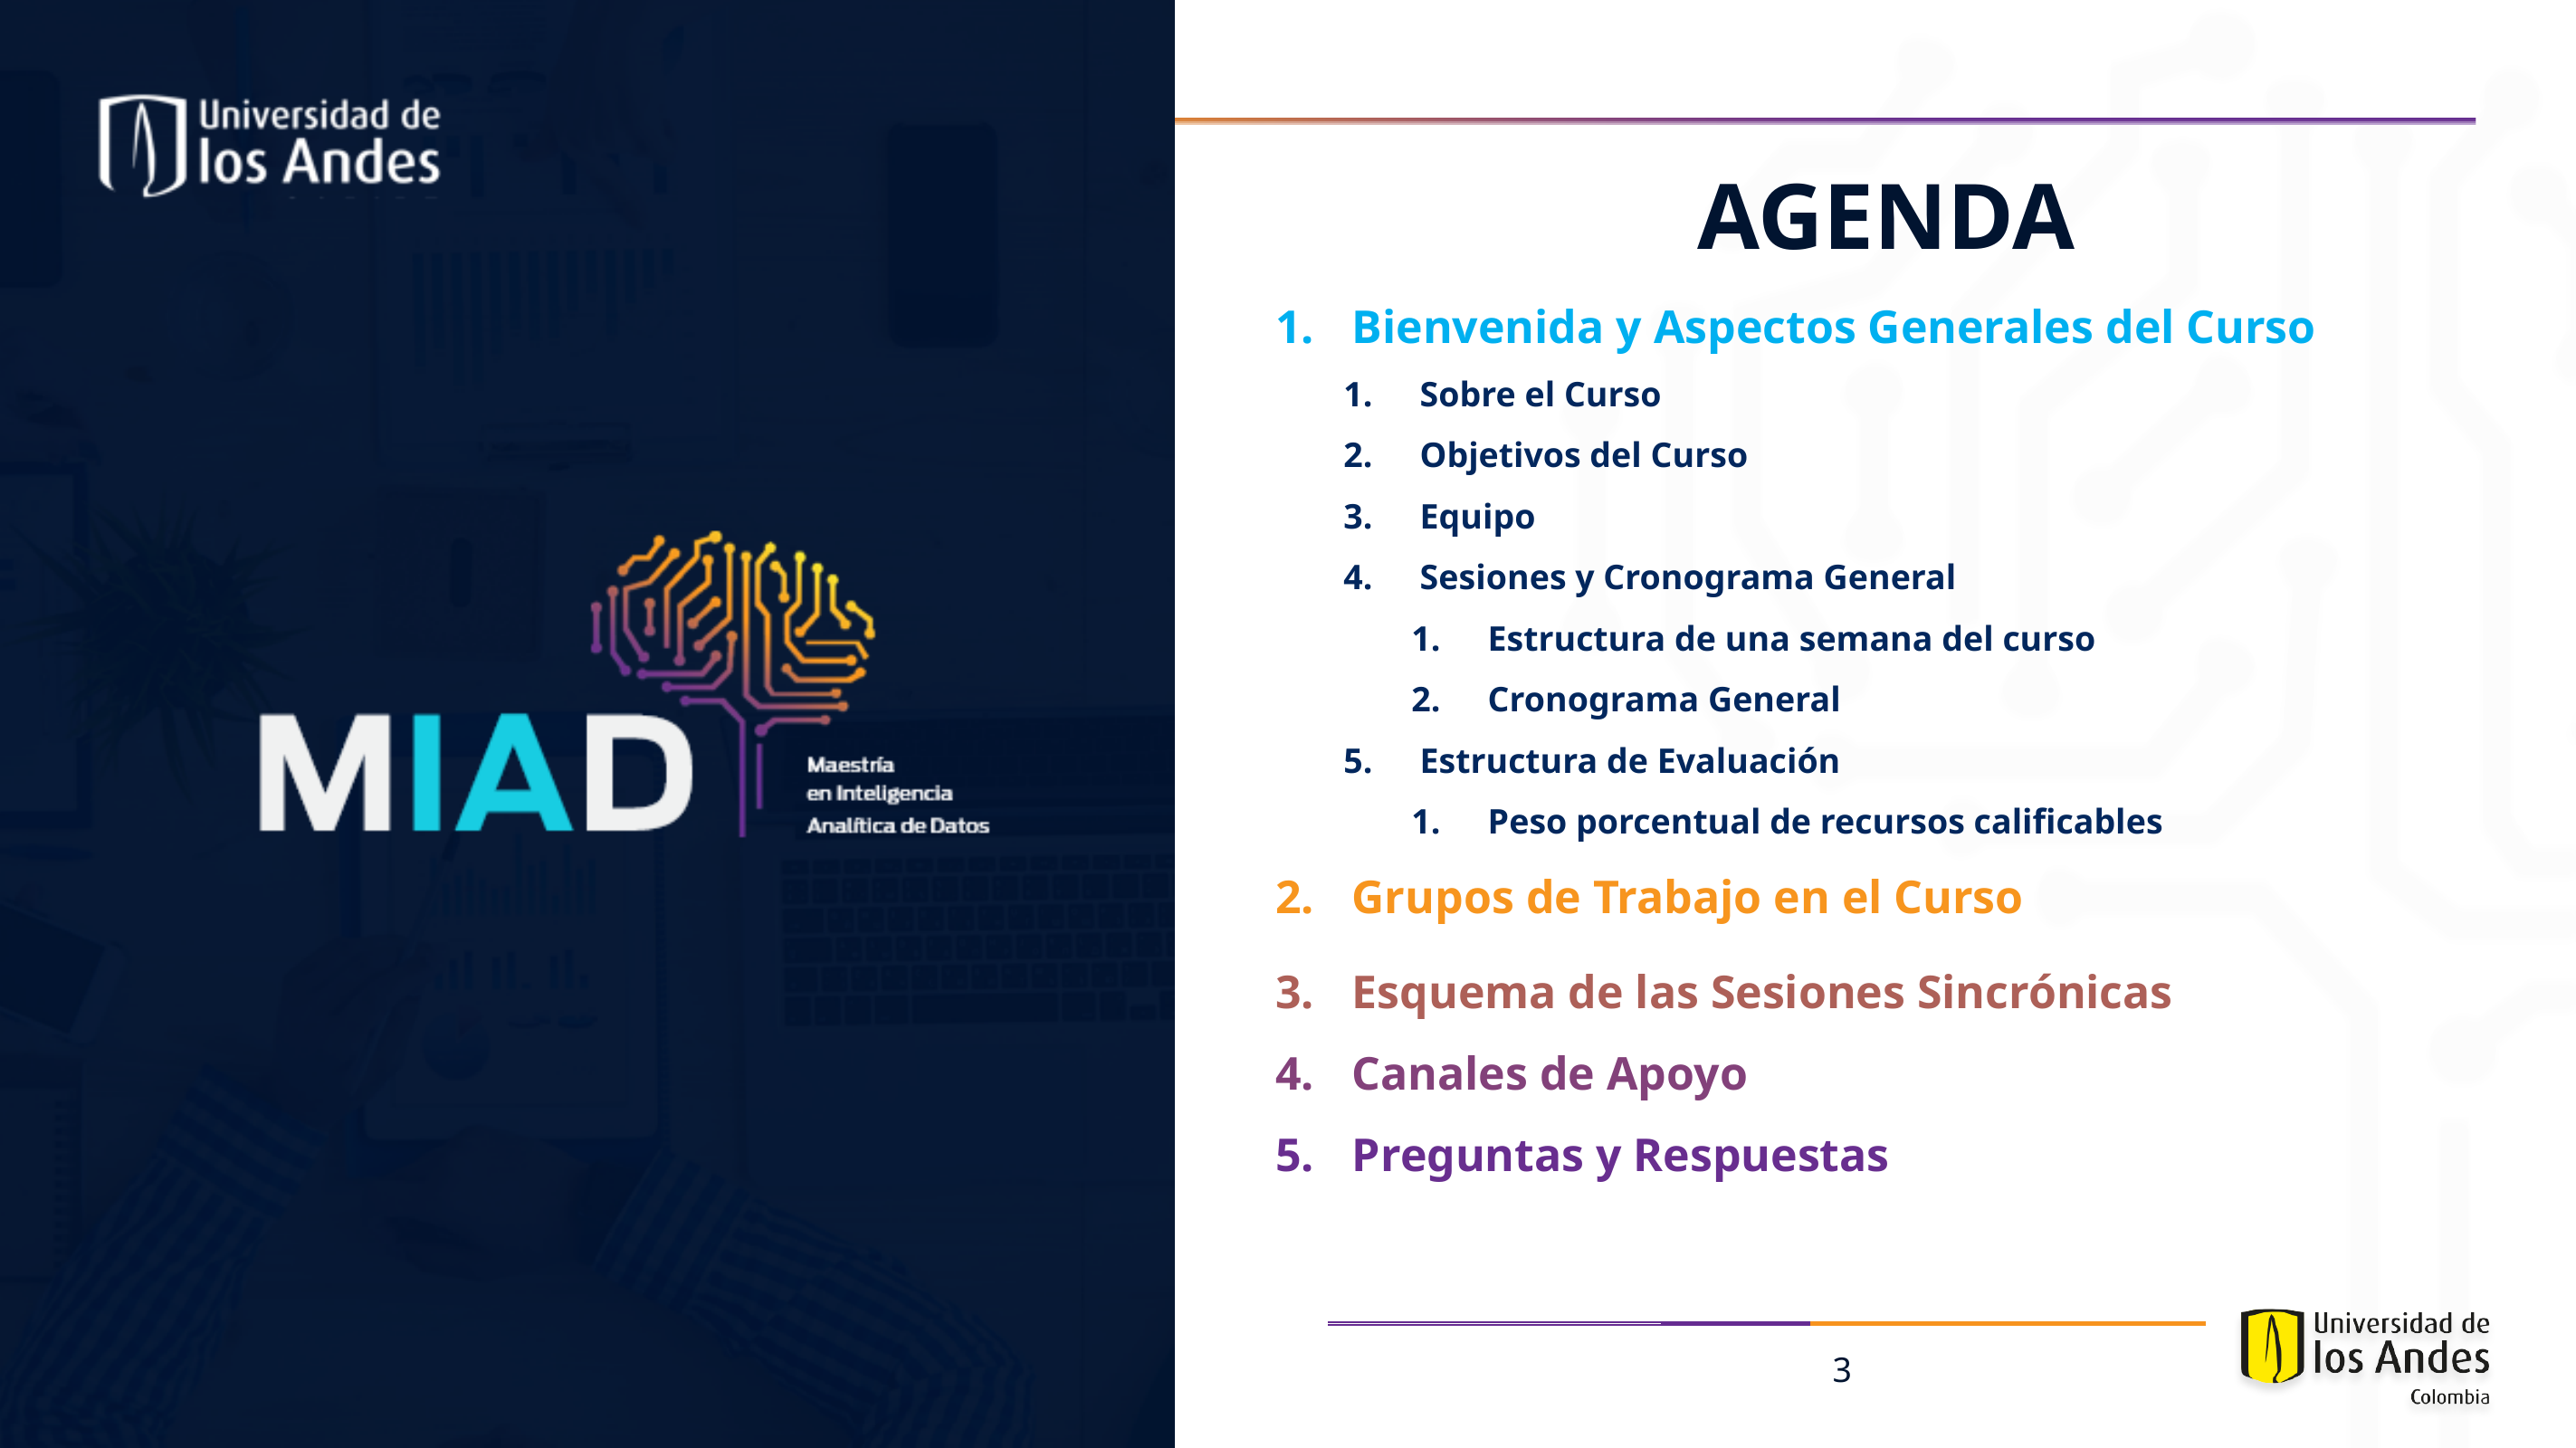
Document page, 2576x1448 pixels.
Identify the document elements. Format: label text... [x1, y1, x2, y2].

text_box AGENDA [1474, 164, 2298, 263]
text_box Bienvenida y Aspectos Generales del Curso Sobre el Curso Objetivos del Curso Equipo Sesiones y Cronograma General Estructura de una semana del curso Cronograma General Estructura de Evaluación Peso porcentual de recursos calificables Grupos de Trabajo en el Curso Esquema de las Sesiones Sincrónicas Canales de Apoyo Preguntas y Respuestas [1262, 263, 2467, 1356]
picture [0, 0, 2576, 1448]
slide_number 3 [1818, 1342, 2399, 1420]
